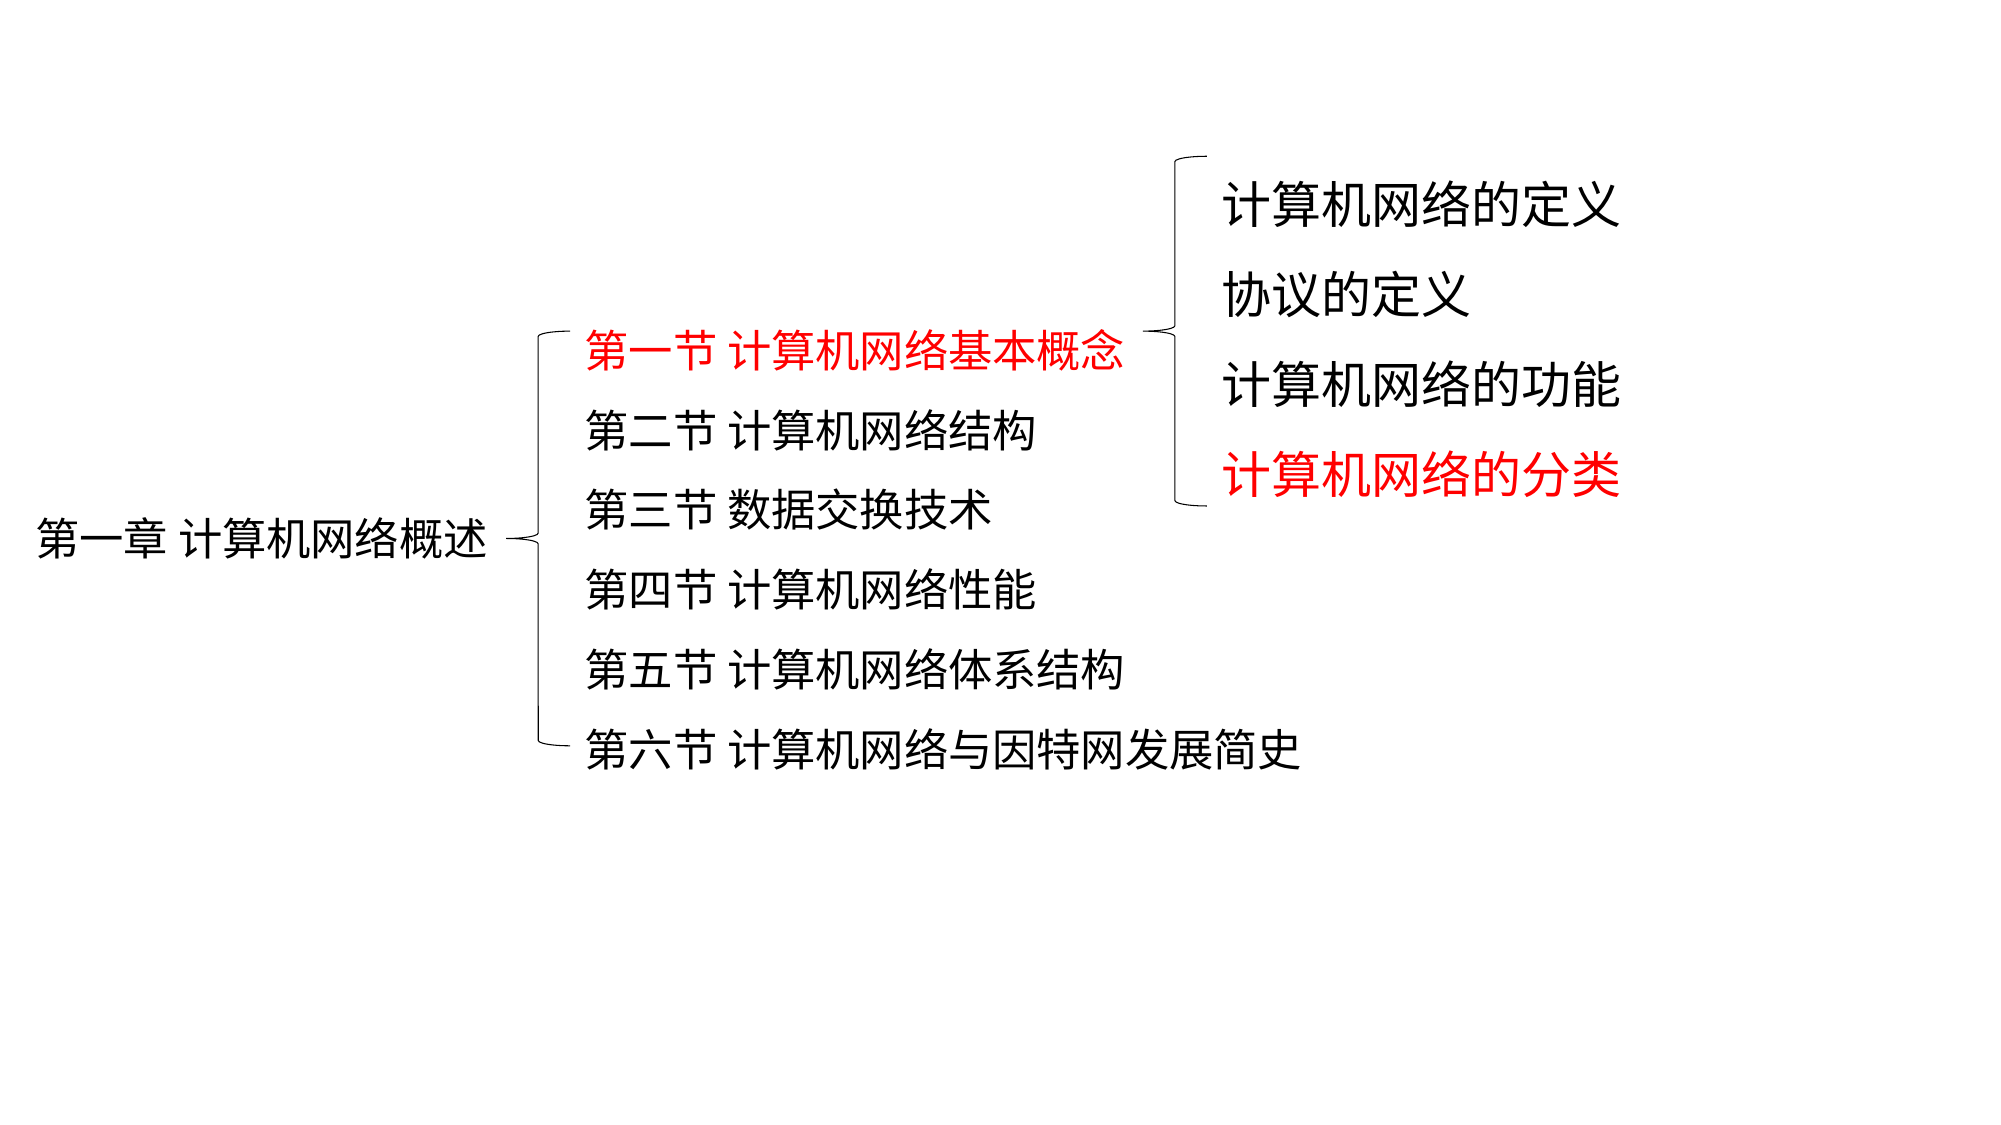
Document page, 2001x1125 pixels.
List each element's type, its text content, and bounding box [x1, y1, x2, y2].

text_box 第一节 计算机网络基本概念 第二节 计算机网络结构 第三节 数据交换技术 第四节 计算机网络性能 第五节 计算机网络体系结构 第六节 计算机网络与因特网发展简史 [570, 288, 1413, 783]
text_box 第一章 计算机网络概述 [20, 504, 527, 573]
text_box 计算机网络的定义 协议的定义 计算机网络的功能 计算机网络的分类 [1206, 136, 1780, 511]
text_box [506, 330, 571, 747]
text_box [1142, 155, 1206, 507]
